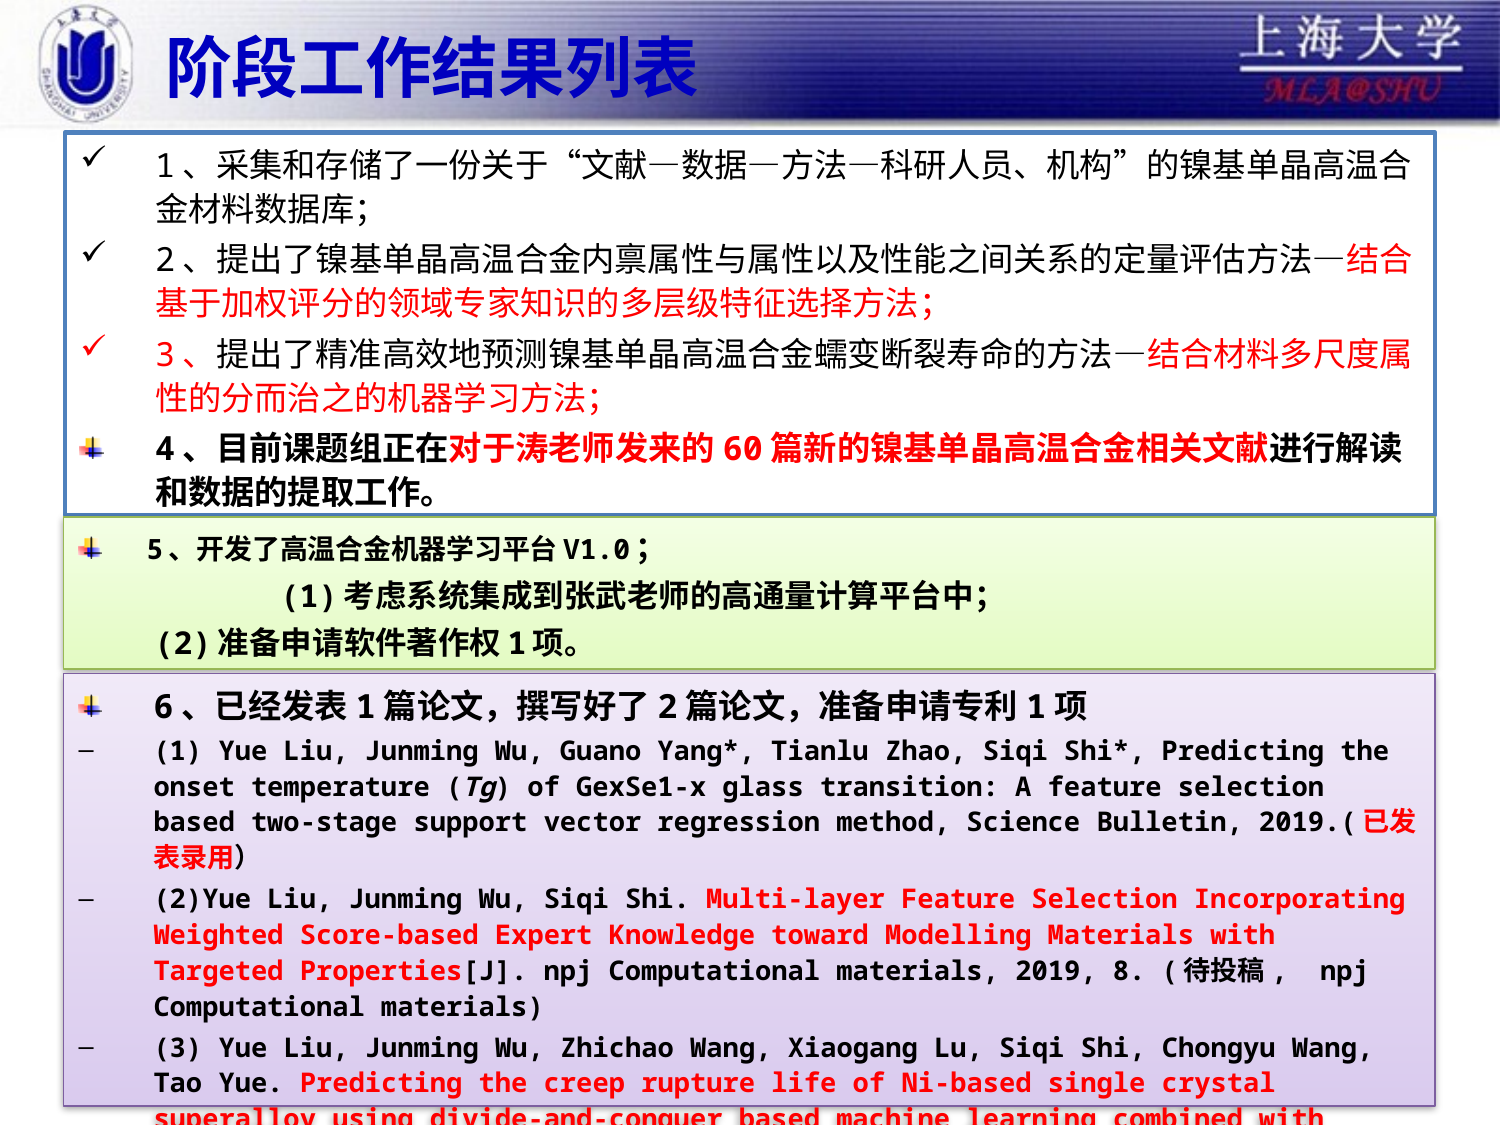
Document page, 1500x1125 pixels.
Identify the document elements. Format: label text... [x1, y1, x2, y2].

title 阶段工作结果列表 [150, 0, 1500, 131]
text_box 6、已经发表1篇论文，撰写好了2篇论文，准备申请专利1项 (1) Yue Liu, Junming Wu, Guano Yang*, Tianlu Zhao, Siqi Shi*, Predicting the onset temperature (Tg) of GexSe1-x glass transition: A feature selection based two-stage support vector regression method, Science Bulletin, 2019.(已发表录用） (2)Yue Liu, Junming Wu, Siqi Shi. Multi-layer Feature Selection Incorporating Weighted Score-based Expert Knowledge toward Modelling Materials with Targeted Properties[J]. npj Computational materials, 2019, 8. (待投稿, npj Computational materials) (3) Yue Liu, Junming Wu, Zhichao Wang, Xiaogang Lu, Siqi Shi, Chongyu Wang, Tao Yue. Predicting the creep rupture life of Ni-based single crystal superalloy using divide-and-conquer based machine learning combined with materials multi-category factors[J]. Acta Materialia, 2019, 8. (待投稿, Acta Materialia) [63, 673, 1436, 1107]
picture [78, 535, 102, 559]
picture [79, 435, 104, 459]
list 1、采集和存储了一份关于“文献—数据—方法—科研人员、机构”的镍基单晶高温合金材料数据库； 2、提出了镍基单晶高温合金内禀属性与属性以及性能之间关系的定量评估方法—结合基于加权评分的领域专家知识的多层级特征选择方法； 3、提出了精准高效地预测镍基单晶高温合金蠕变断裂寿命的方法—结合材料多尺度属性的分而治之的机器学习方法； 4、目前课题组正在对于涛老师发来的60篇新的镍基单晶高温合金相关文献进行解读和数据的提取工作。 [63, 130, 1437, 516]
picture [0, 0, 1500, 1125]
text_box 5、开发了高温合金机器学习平台V1.0； (1)考虑系统集成到张武老师的高通量计算平台中； (2)准备申请软件著作权1项。 [63, 516, 1436, 670]
